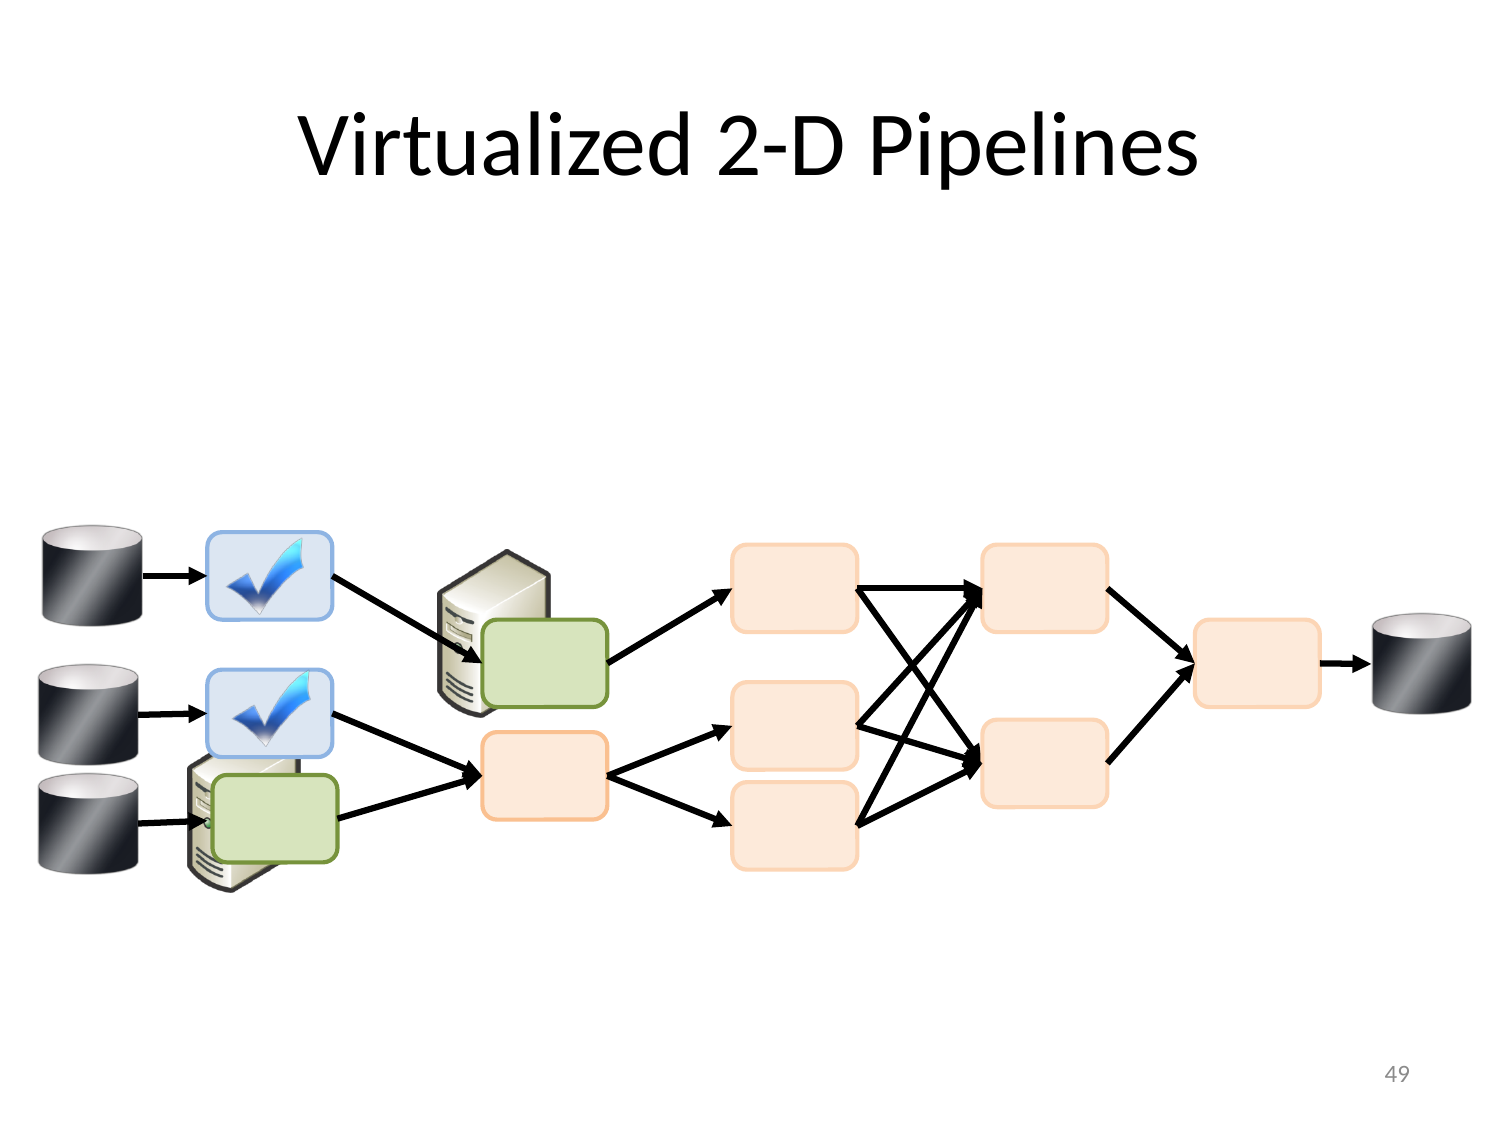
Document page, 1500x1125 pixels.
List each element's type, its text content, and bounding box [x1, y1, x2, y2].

text_box [556, 617, 610, 710]
slide_number 49 [1074, 1042, 1425, 1103]
text_box [989, 717, 1110, 810]
picture [224, 537, 305, 615]
picture [187, 669, 311, 893]
picture [41, 524, 143, 628]
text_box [143, 820, 208, 824]
picture [37, 772, 139, 875]
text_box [607, 588, 733, 664]
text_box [337, 775, 483, 819]
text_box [1107, 588, 1196, 662]
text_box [332, 575, 483, 664]
text_box [980, 542, 1110, 635]
text_box [487, 730, 602, 822]
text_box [1107, 663, 1196, 764]
picture [1370, 612, 1473, 716]
text_box [730, 542, 860, 635]
picture [37, 663, 139, 767]
text_box [205, 667, 335, 760]
text_box [730, 780, 860, 872]
text_box [205, 530, 335, 622]
text_box [730, 680, 851, 772]
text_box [332, 713, 483, 777]
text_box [857, 588, 983, 827]
text_box [306, 772, 340, 865]
picture [437, 549, 552, 718]
text_box [1200, 617, 1322, 710]
title Virtualized 2-D Pipelines [75, 45, 1425, 233]
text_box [607, 725, 733, 775]
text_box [607, 775, 733, 827]
